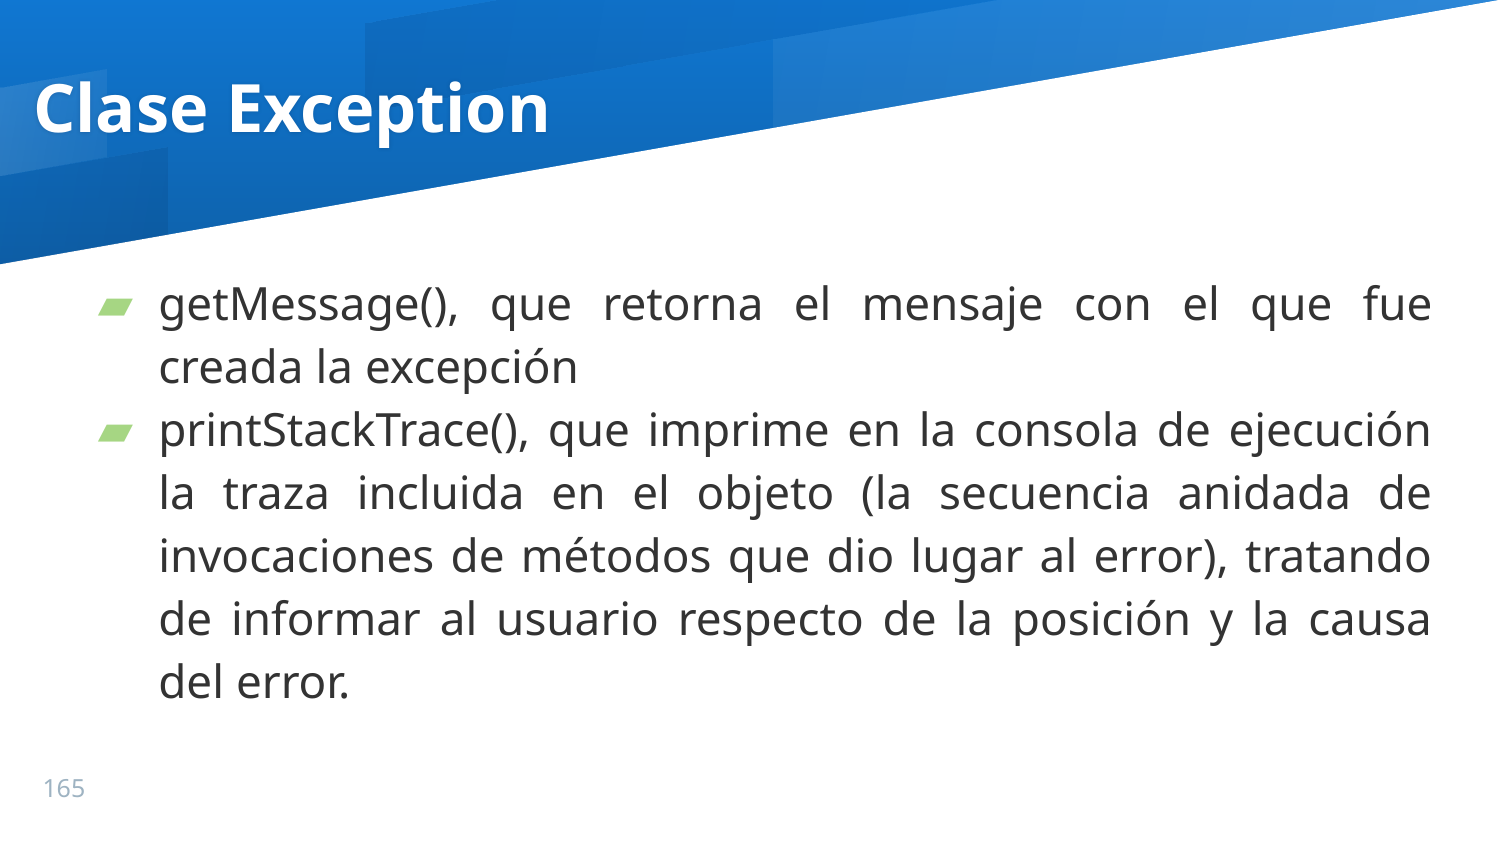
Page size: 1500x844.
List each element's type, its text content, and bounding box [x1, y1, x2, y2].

list getMessage(), que retorna el mensaje con el que fue creada la excepción printStackTrace(), que imprime en la consola de ejecución la traza incluida en el objeto (la secuencia anidada de invocaciones de métodos que dio lugar al error), tratando de informar al usuario respecto de la posición y la causa del error. [83, 265, 1433, 744]
slide_number 165 [42, 766, 122, 807]
title Clase Exception [33, 24, 1091, 188]
